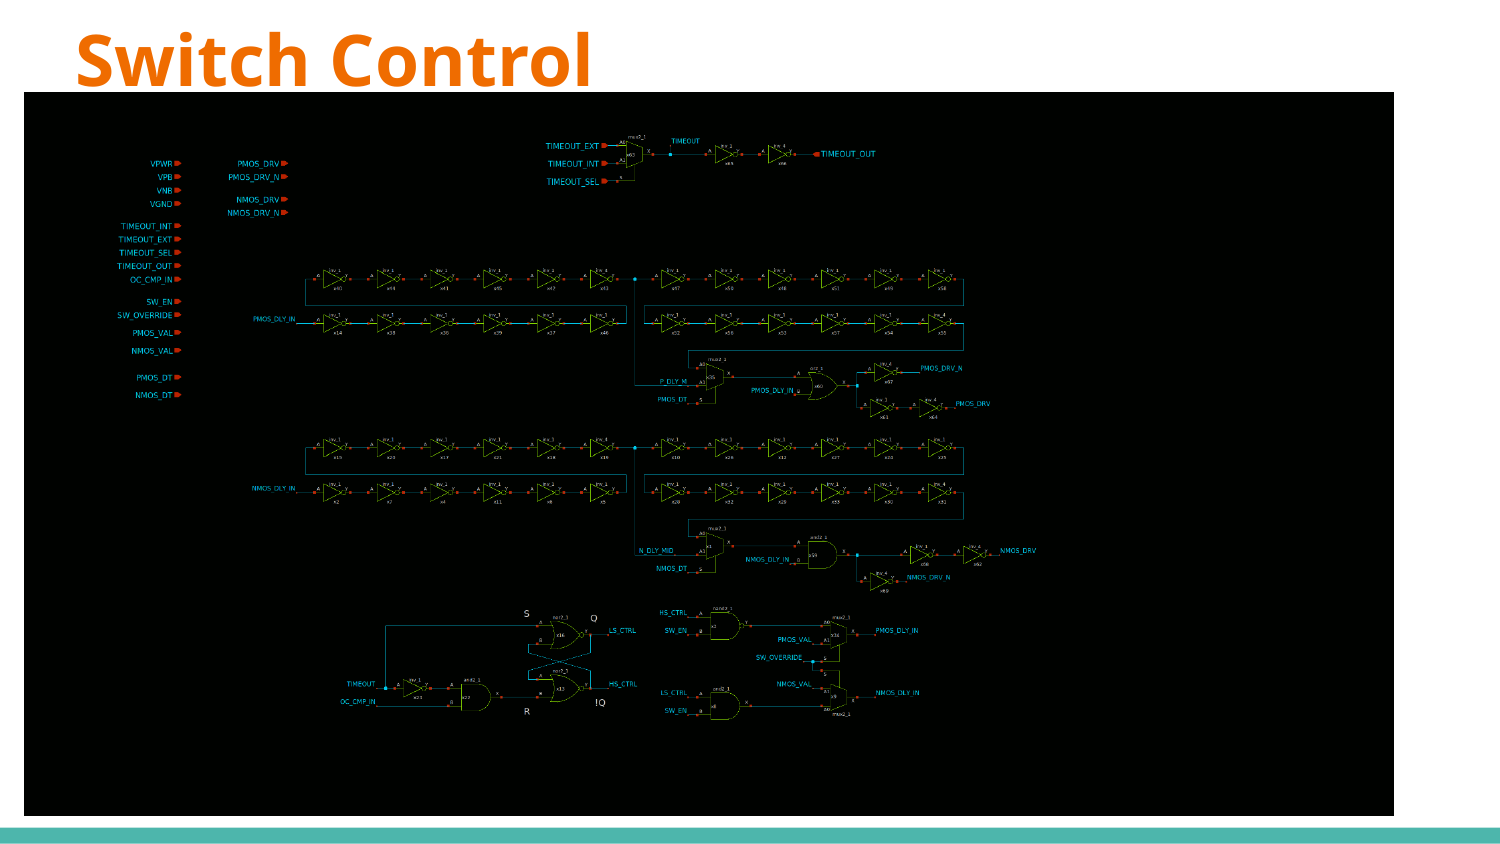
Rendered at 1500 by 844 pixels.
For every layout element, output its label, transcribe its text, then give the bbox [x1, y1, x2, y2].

picture [24, 92, 1394, 816]
title Switch Control [60, 0, 1458, 116]
